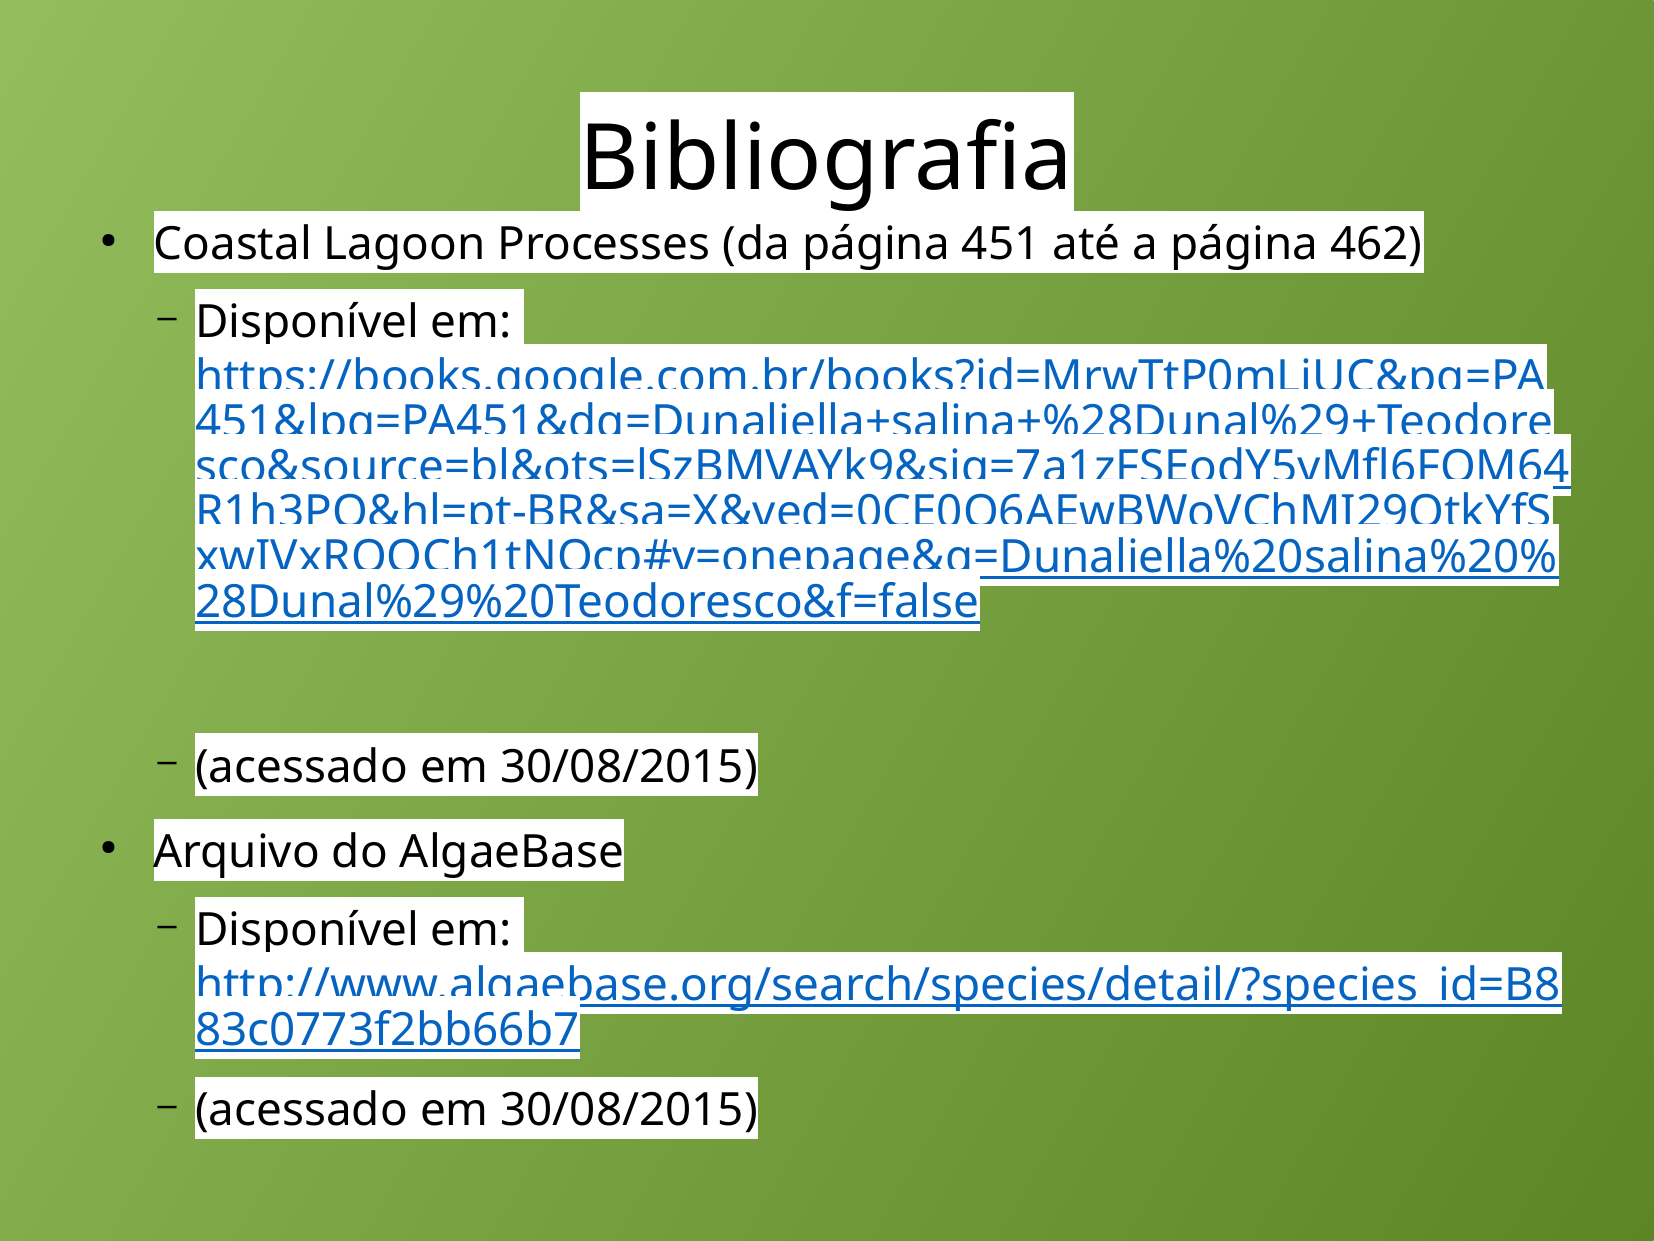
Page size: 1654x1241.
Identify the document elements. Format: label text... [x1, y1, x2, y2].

title Bibliografia [82, 49, 1571, 213]
list Coastal Lagoon Processes (da página 451 até a página 462) Disponível em: https://books.google.com.br/books?id=MrwTtP0mLjUC&pg=PA451&lpg=PA451&dq=Dunaliella+salina+%28Dunal%29+Teodoresco&source=bl&ots=lSzBMVAYk9&sig=7a1zFSEodY5yMfl6FQM64R1h3PQ&hl=pt-BR&sa=X&ved=0CE0Q6AEwBWoVChMI29OtkYfSxwIVxROQCh1tNQcp#v=onepage&q=Dunaliella%20salina%20%28Dunal%29%20Teodoresco&f=false (acessado em 30/08/2015) Arquivo do AlgaeBase Disponível em: http://www.algaebase.org/search/species/detail/?species_id=B883c0773f2bb66b7 (acessado em 30/08/2015) [82, 213, 1571, 934]
